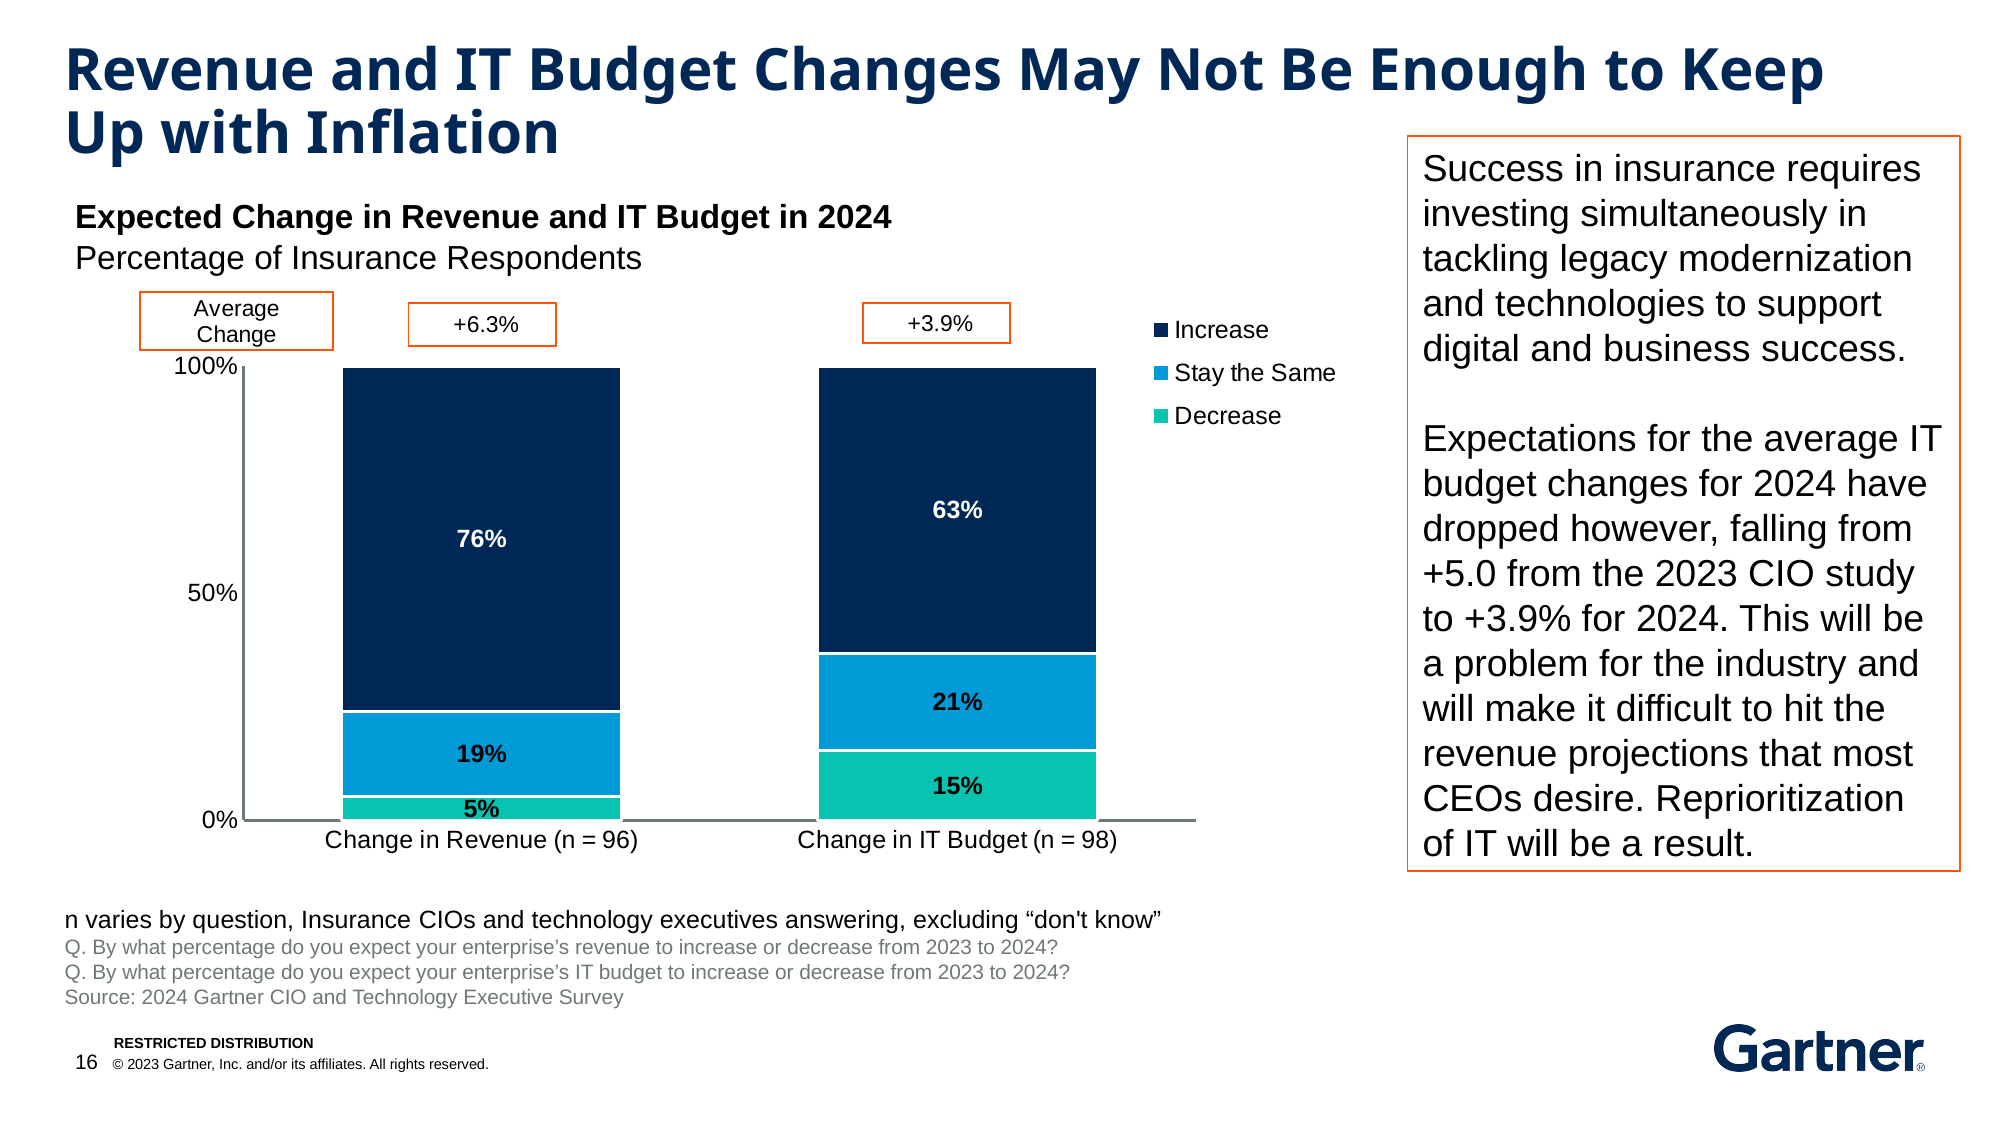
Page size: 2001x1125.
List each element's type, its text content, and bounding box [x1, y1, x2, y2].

text_box n varies by question, Insurance CIOs and technology executives answering, excluding “don't know” Q. By what percentage do you expect your enterprise’s revenue to increase or decrease from 2023 to 2024? Q. By what percentage do you expect your enterprise’s IT budget to increase or decrease from 2023 to 2024? Source: 2024 Gartner CIO and Technology Executive Survey [64, 888, 1979, 1024]
text_box Expected Change in Revenue and IT Budget in 2024 Percentage of Insurance Respondents [74, 185, 1275, 291]
title Revenue and IT Budget Changes May Not Be Enough to Keep Up with Inflation [64, 40, 1914, 115]
text_box Success in insurance requires investing simultaneously in tackling legacy modernization and technologies to support digital and business success. Expectations for the average IT budget changes for 2024 have dropped however, falling from +5.0 from the 2023 CIO study to +3.9% for 2024. This will be a problem for the industry and will make it difficult to hit the revenue projections that most CEOs desire. Reprioritization of IT will be a result. [1407, 135, 1961, 871]
chart [116, 274, 1381, 874]
picture [1714, 1024, 1925, 1072]
